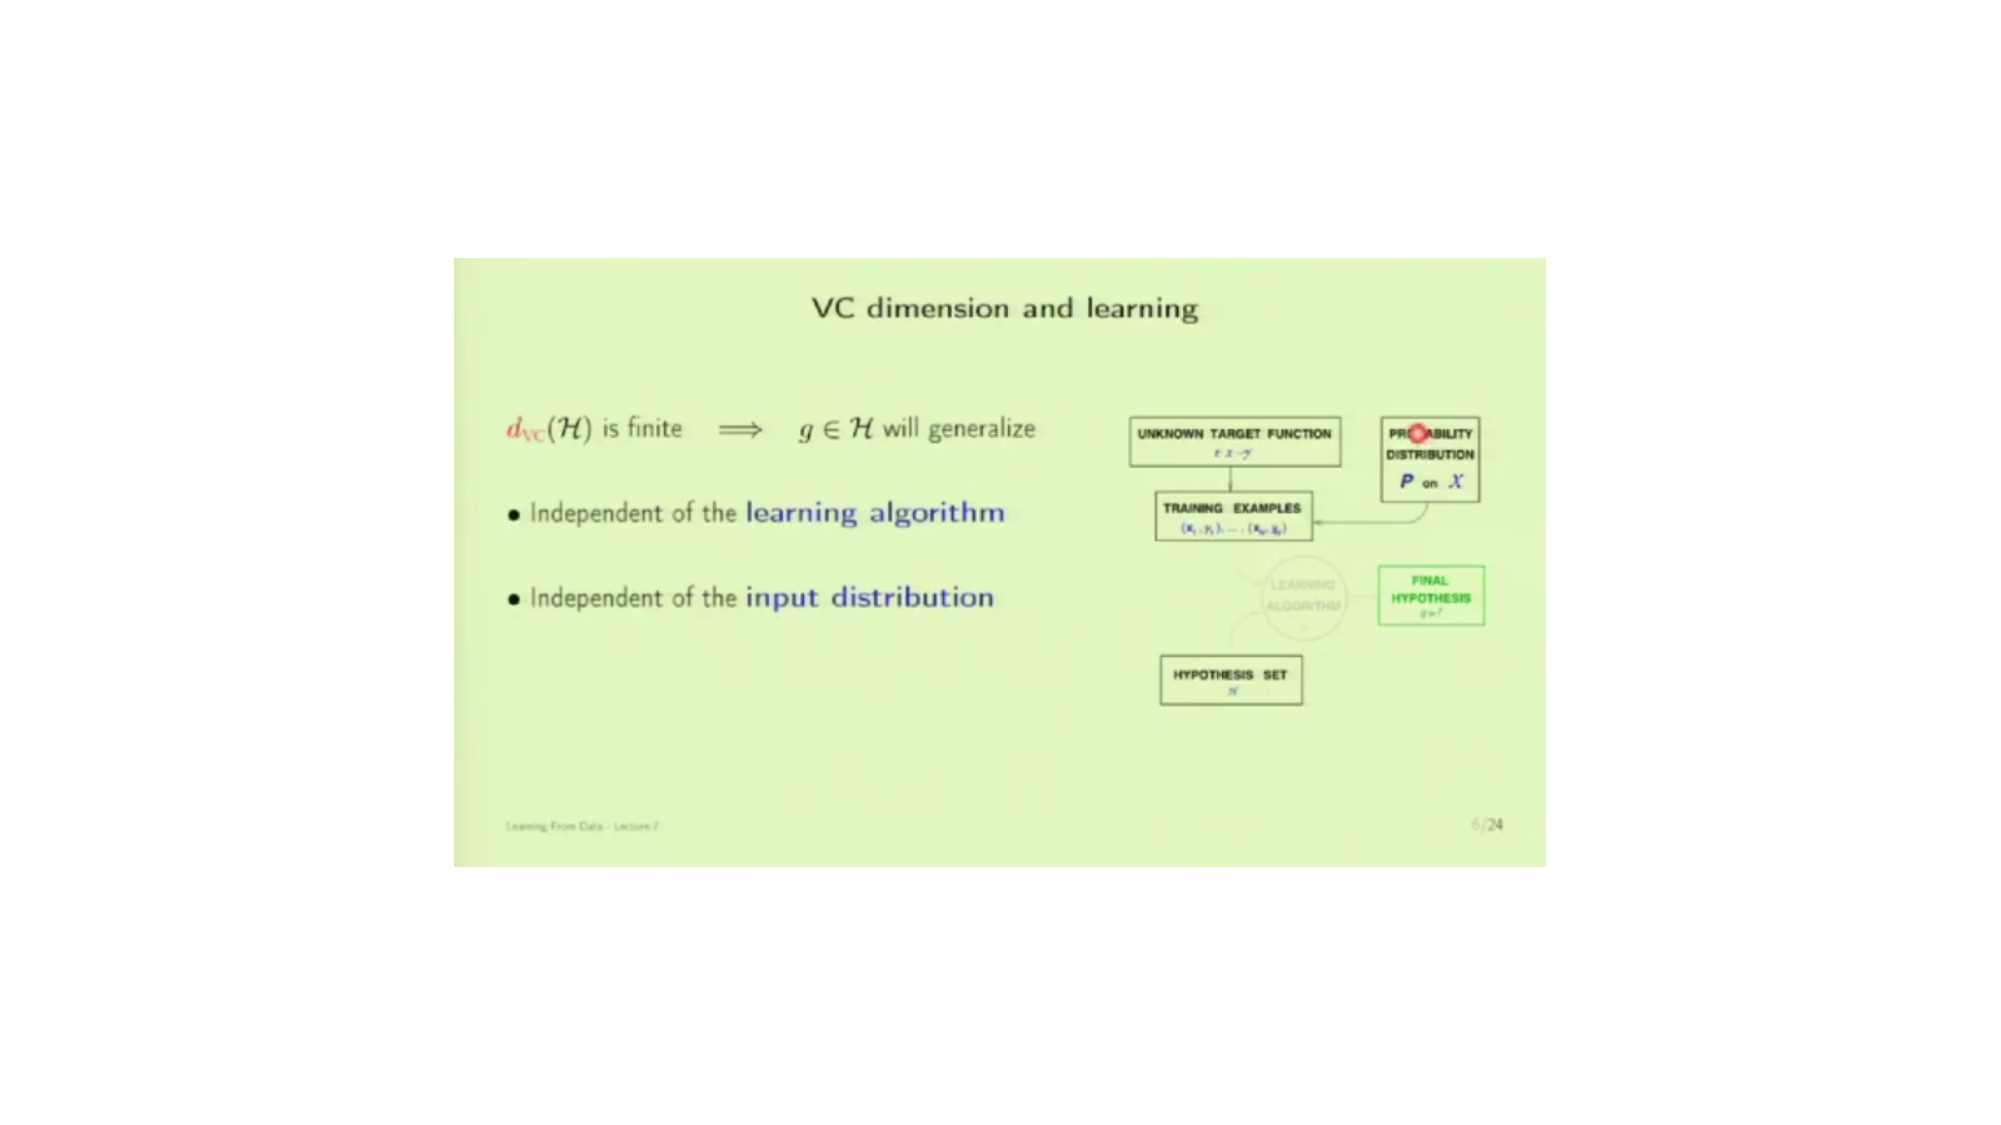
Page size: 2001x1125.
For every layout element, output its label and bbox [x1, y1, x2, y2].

picture [454, 258, 1546, 867]
